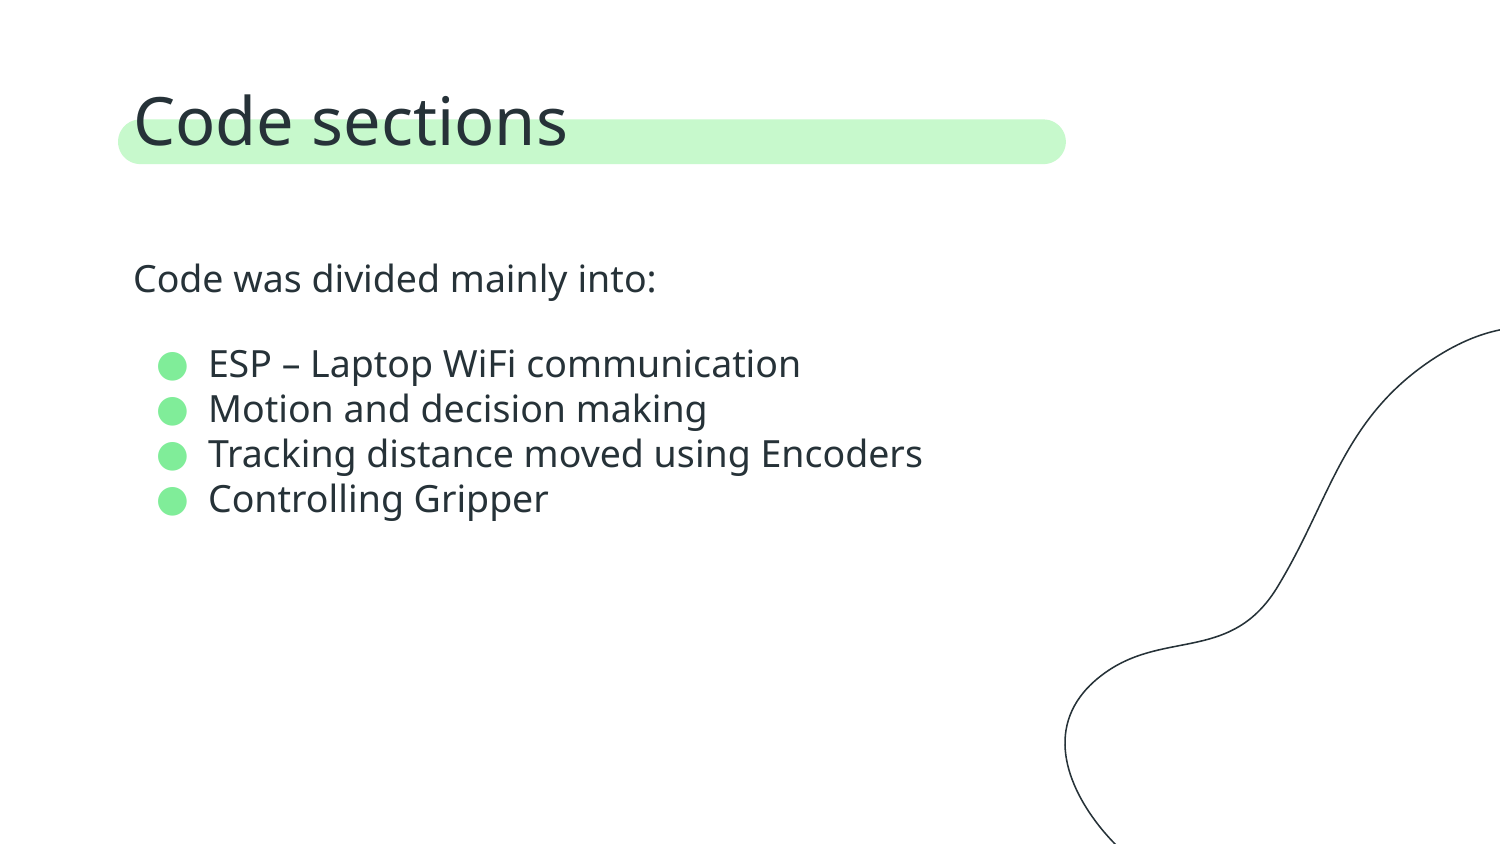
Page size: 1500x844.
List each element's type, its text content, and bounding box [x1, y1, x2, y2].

list Code was divided mainly into: ESP – Laptop WiFi communication Motion and decision making Tracking distance moved using Encoders Controlling Gripper [118, 240, 980, 672]
title Code sections [118, 63, 1382, 165]
